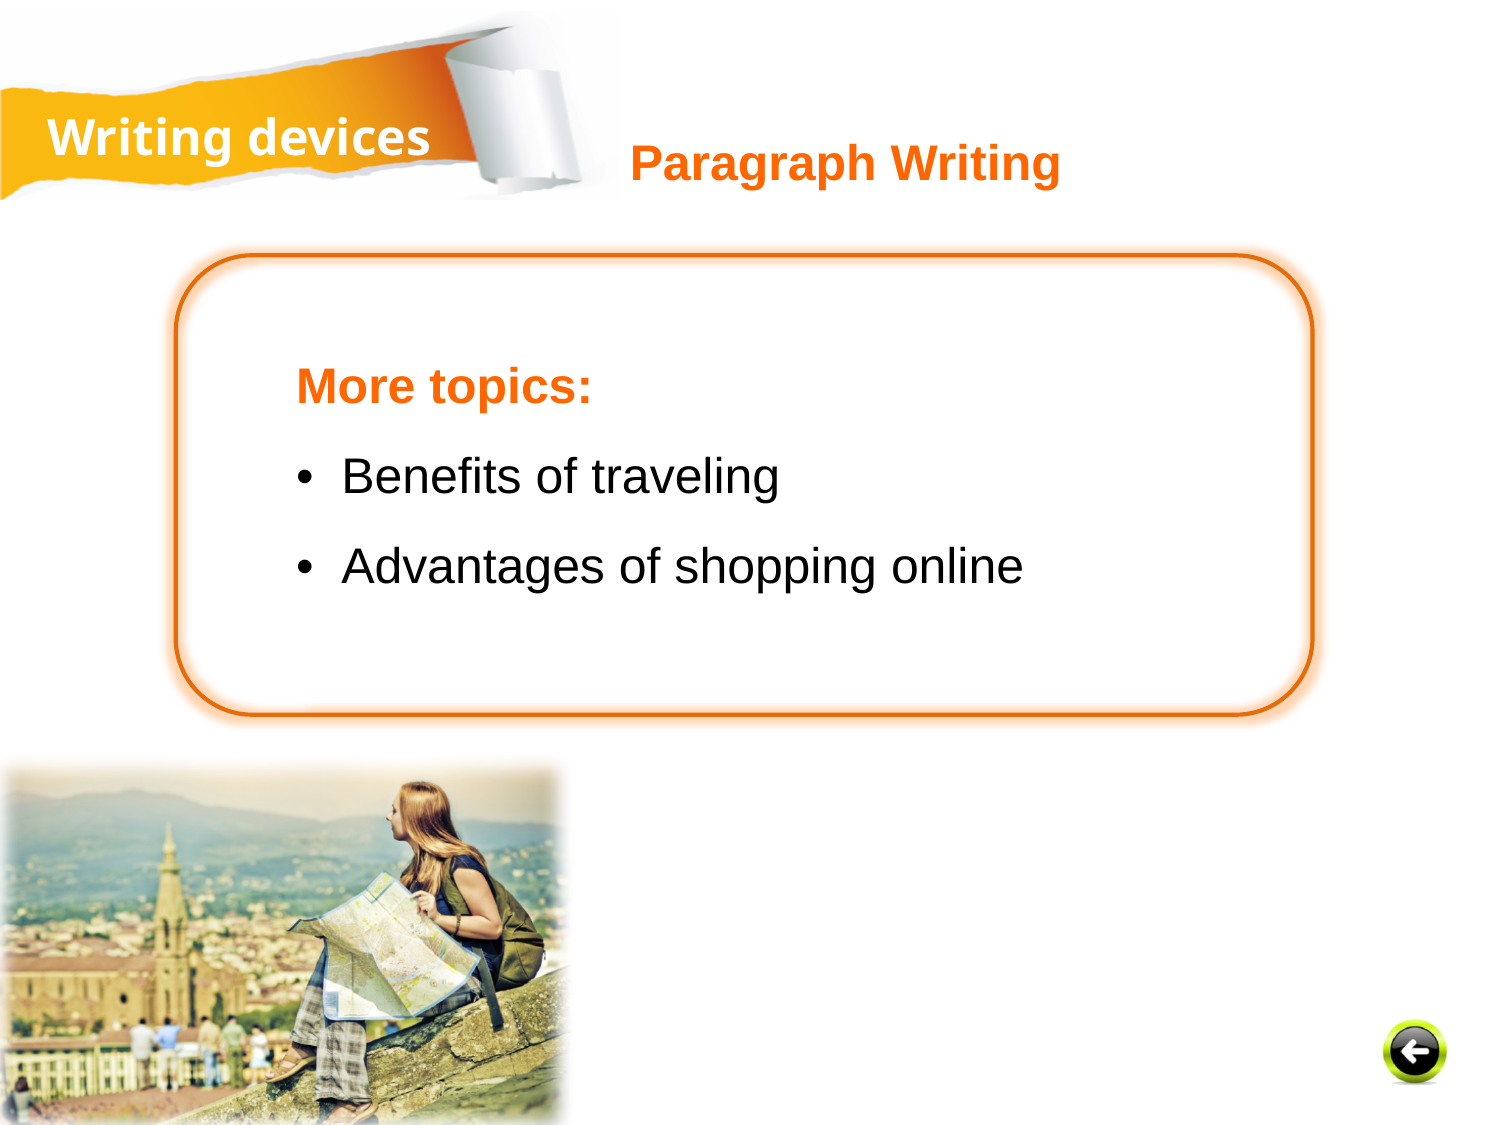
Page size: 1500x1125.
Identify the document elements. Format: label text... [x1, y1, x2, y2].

text_box [173, 253, 1315, 717]
picture [1377, 1013, 1450, 1090]
text_box Paragraph Writing [624, 123, 1184, 199]
picture [0, 751, 574, 1125]
text_box More topics: • Benefits of traveling • Advantages of shopping online [281, 316, 1313, 602]
picture [0, 9, 620, 200]
